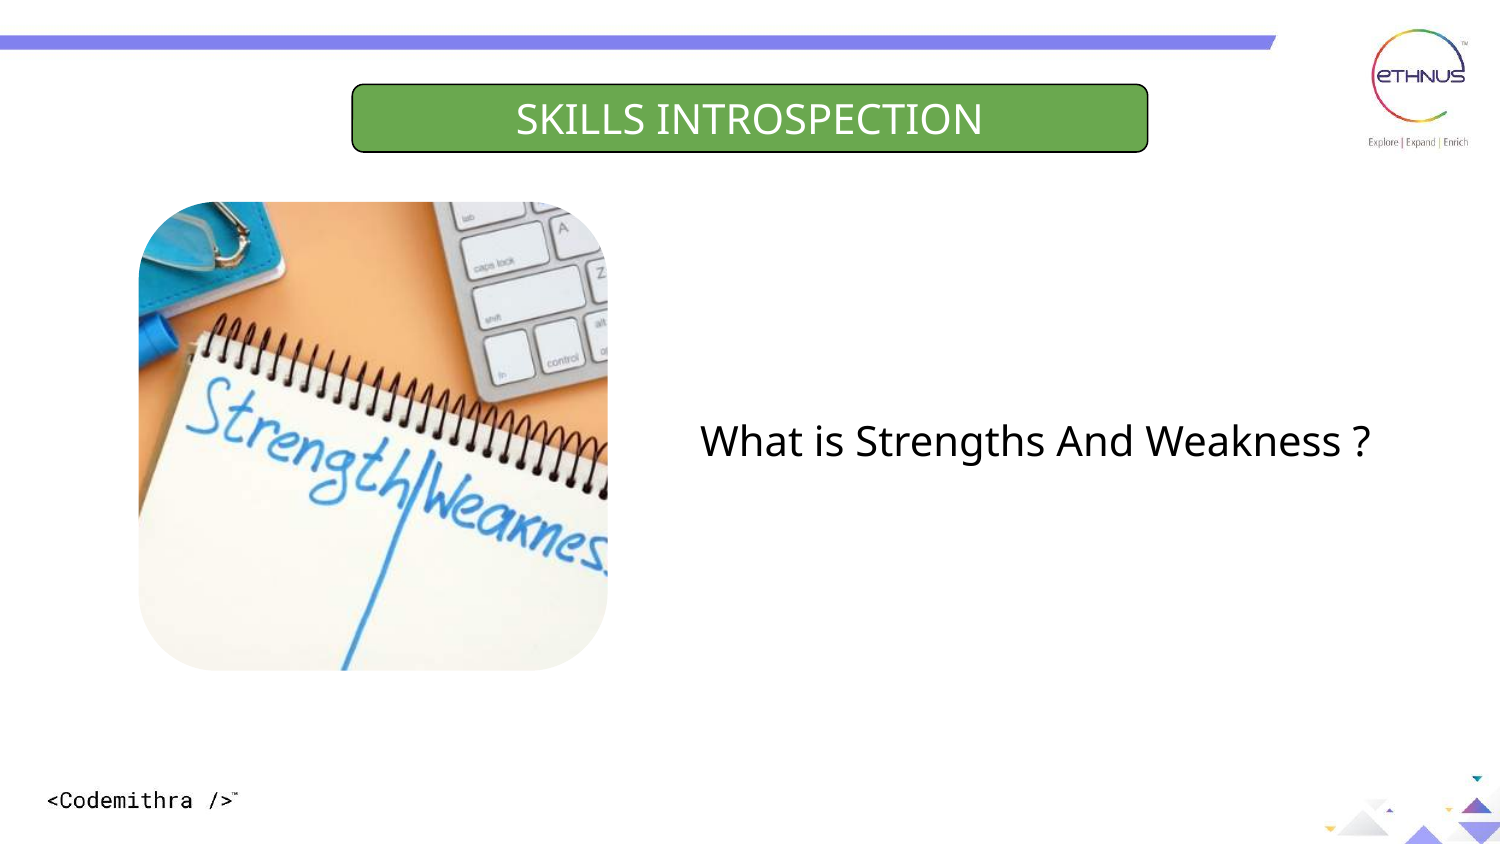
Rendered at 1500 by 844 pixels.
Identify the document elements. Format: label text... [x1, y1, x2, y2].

picture [0, 1, 1500, 844]
text_box SKILLS INTROSPECTION [352, 84, 1148, 153]
text_box What is Strengths And Weakness ? [685, 399, 1500, 480]
text_box [0, 0, 493, 65]
